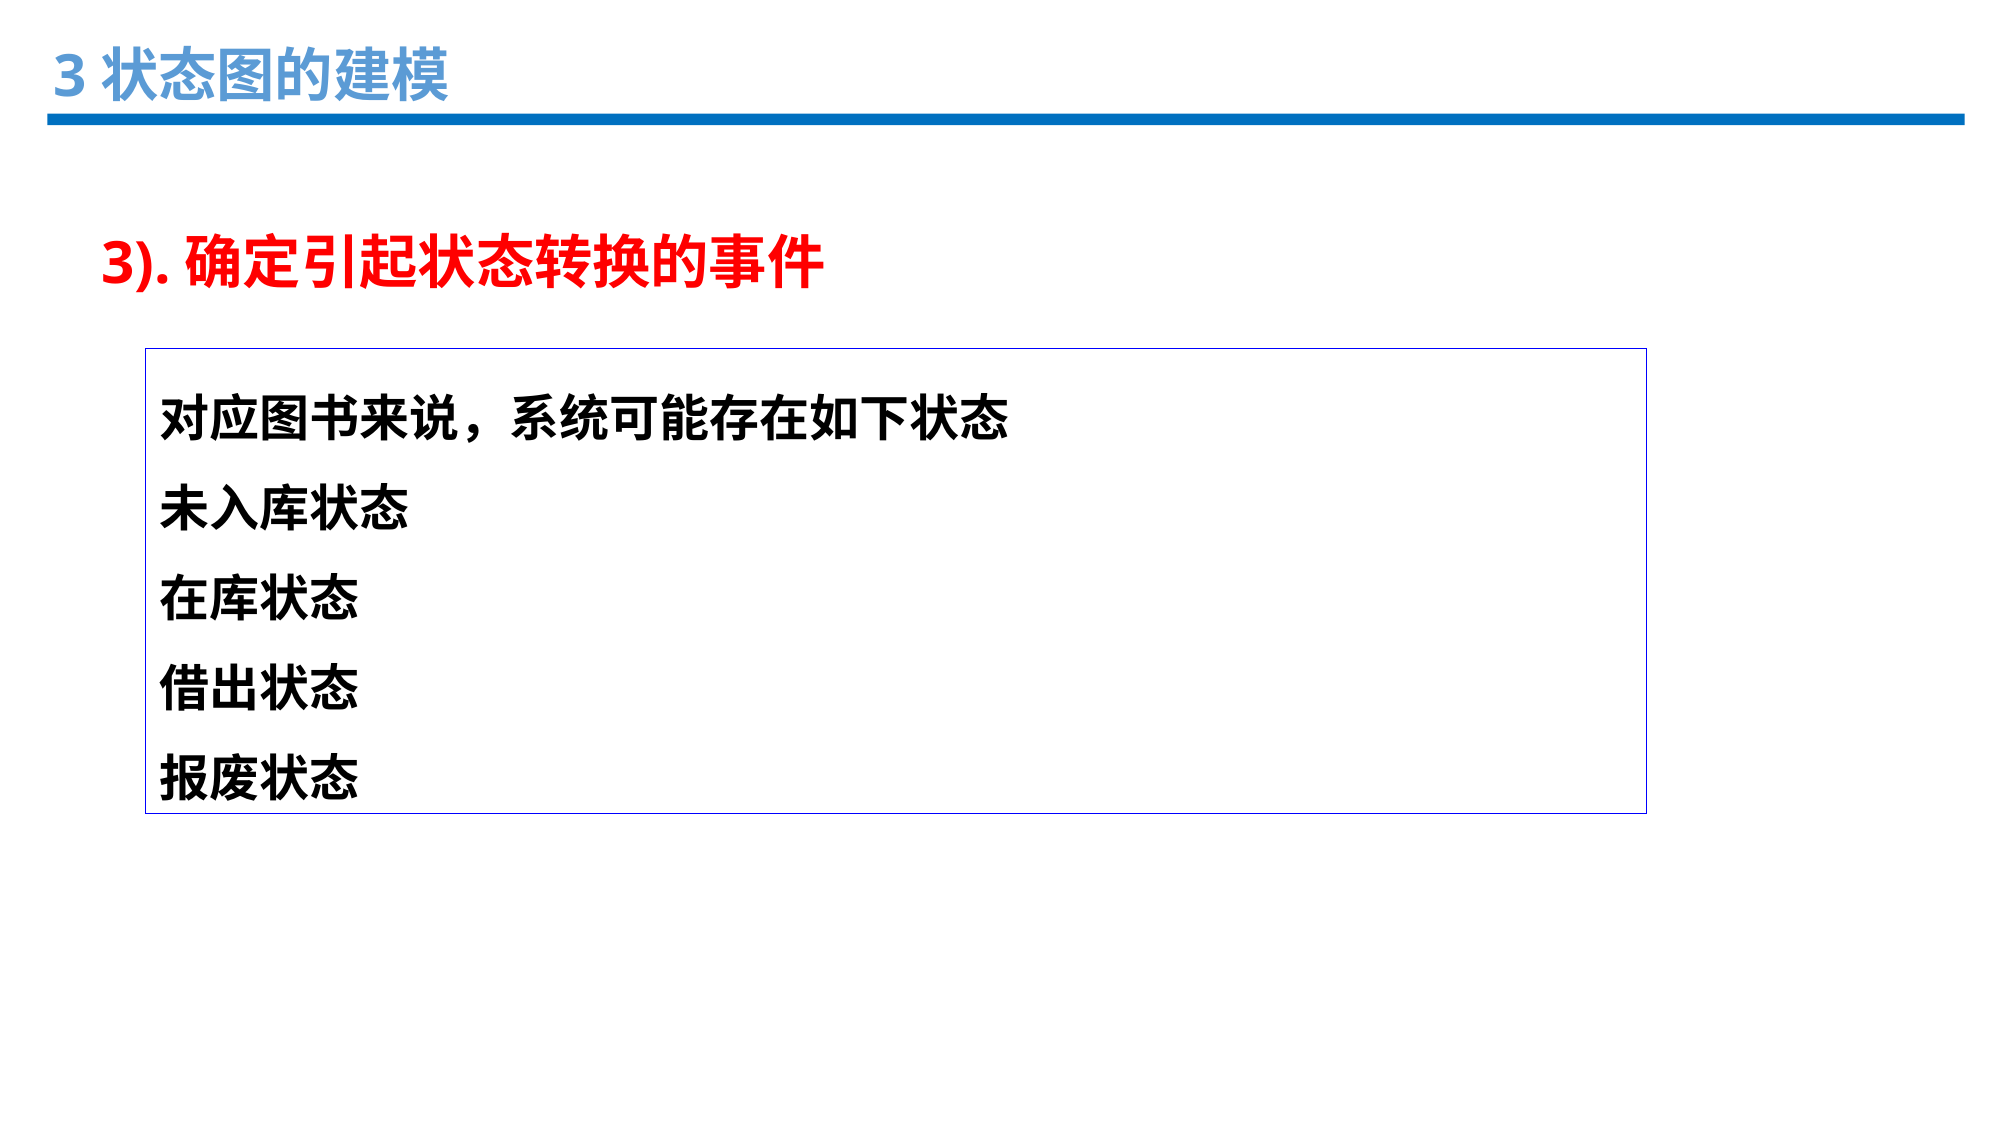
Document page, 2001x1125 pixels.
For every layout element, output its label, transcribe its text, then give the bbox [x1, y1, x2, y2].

text_box 3).确定引起状态转换的事件 [86, 217, 2000, 303]
text_box 对应图书来说，系统可能存在如下状态 未入库状态 在库状态 借出状态 报废状态 [145, 348, 1647, 814]
text_box 3状态图的建模 [38, 30, 465, 116]
